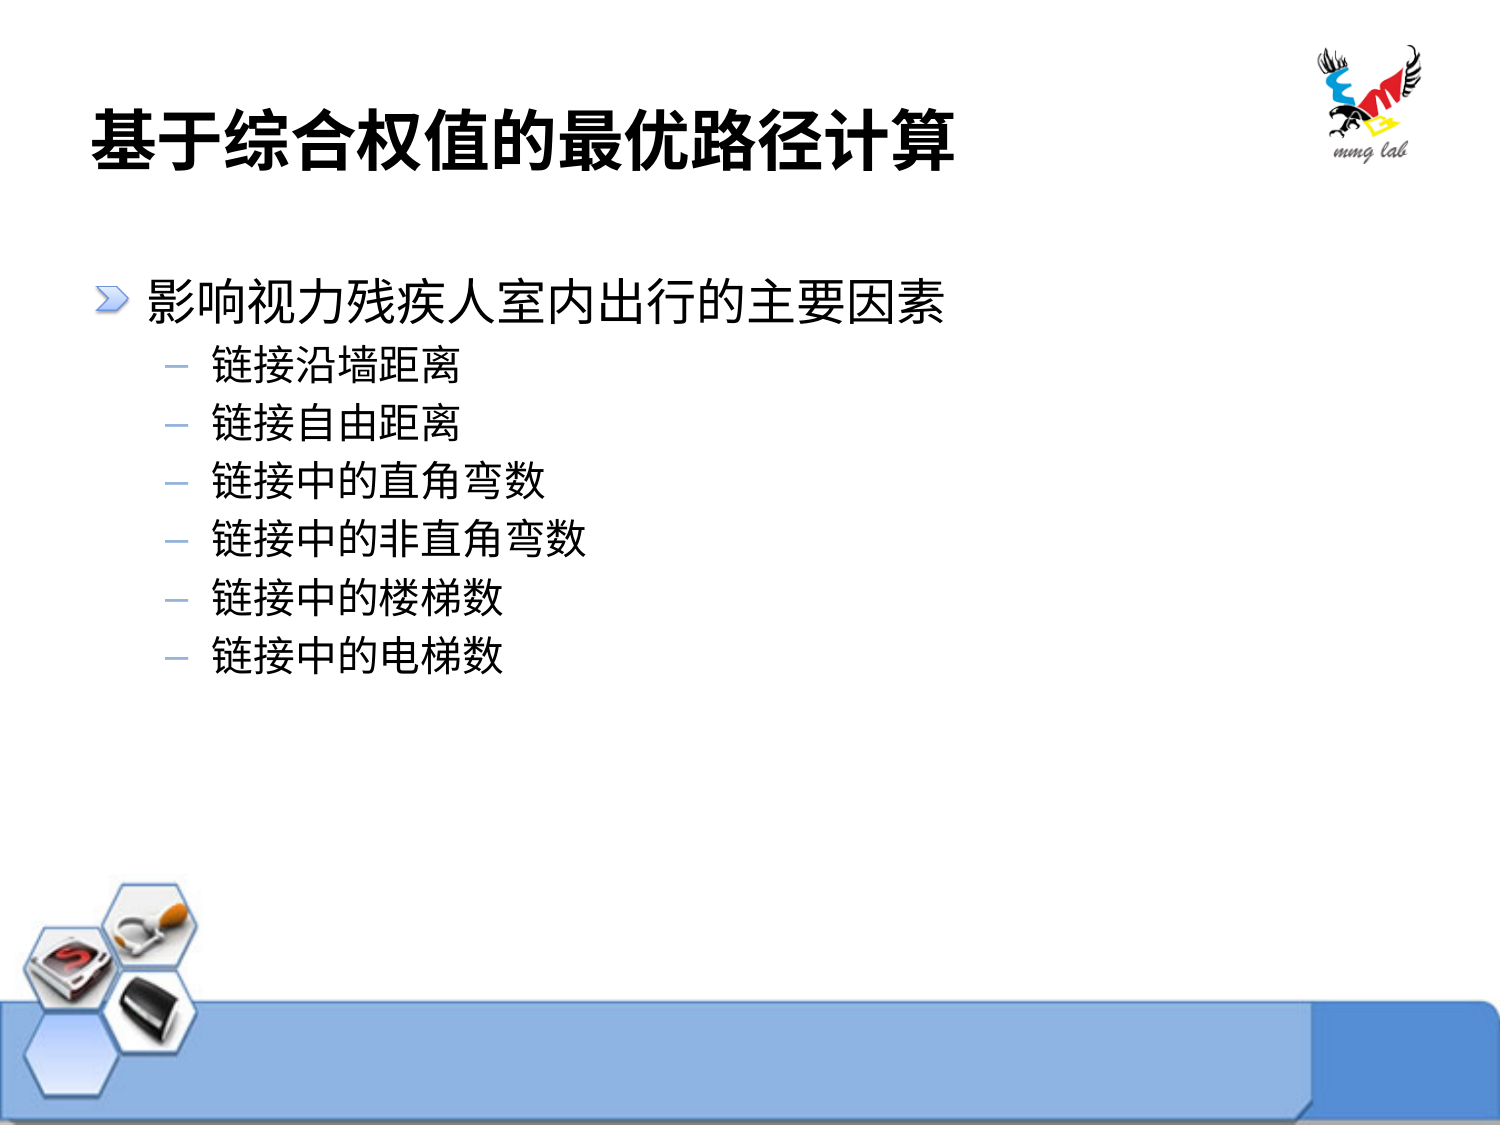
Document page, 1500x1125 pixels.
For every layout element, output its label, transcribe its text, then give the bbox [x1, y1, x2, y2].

title 基于综合权值的最优路径计算 [75, 45, 1425, 233]
picture [0, 0, 1500, 1125]
list 影响视力残疾人室内出行的主要因素 链接沿墙距离 链接自由距离 链接中的直角弯数 链接中的非直角弯数 链接中的楼梯数 链接中的电梯数 [75, 262, 1425, 1005]
